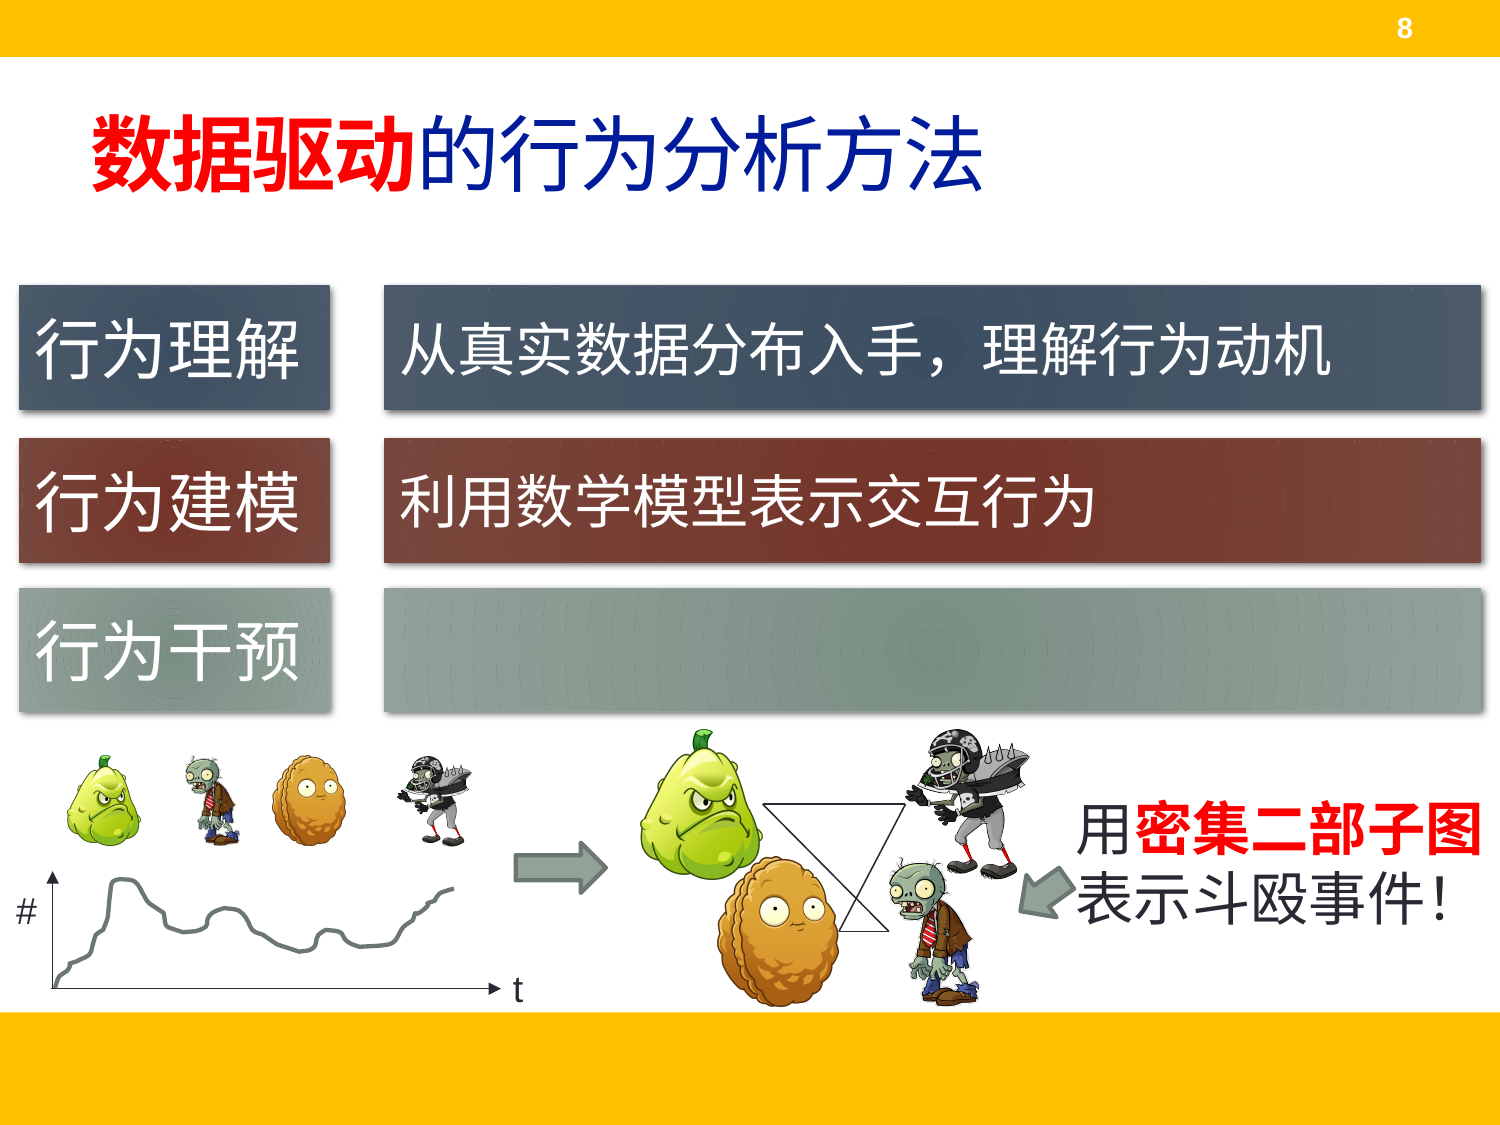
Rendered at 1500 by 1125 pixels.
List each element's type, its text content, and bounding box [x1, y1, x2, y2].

text_box 行为干预 [19, 588, 330, 712]
text_box 用密集二部子图 表示斗殴事件！ [1061, 784, 1499, 940]
text_box # [1, 879, 49, 940]
text_box 行为理解 [19, 285, 330, 410]
text_box 从真实数据分布入手，理解行为动机 [384, 285, 1481, 410]
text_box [762, 803, 838, 932]
slide_number 8 [1381, 0, 1500, 55]
picture [640, 728, 840, 1007]
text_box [838, 803, 906, 932]
text_box [1018, 865, 1077, 920]
text_box 利用数学模型表示交互行为 [384, 438, 1481, 563]
picture [185, 755, 241, 846]
picture [66, 755, 141, 846]
text_box [61, 876, 455, 985]
text_box [384, 588, 1481, 712]
picture [272, 755, 346, 846]
text_box [513, 840, 609, 895]
text_box 行为建模 [19, 438, 330, 563]
text_box t [498, 957, 539, 1018]
title 数据驱动的行为分析方法 [75, 71, 1425, 234]
picture [888, 728, 1030, 1007]
picture [396, 756, 472, 847]
